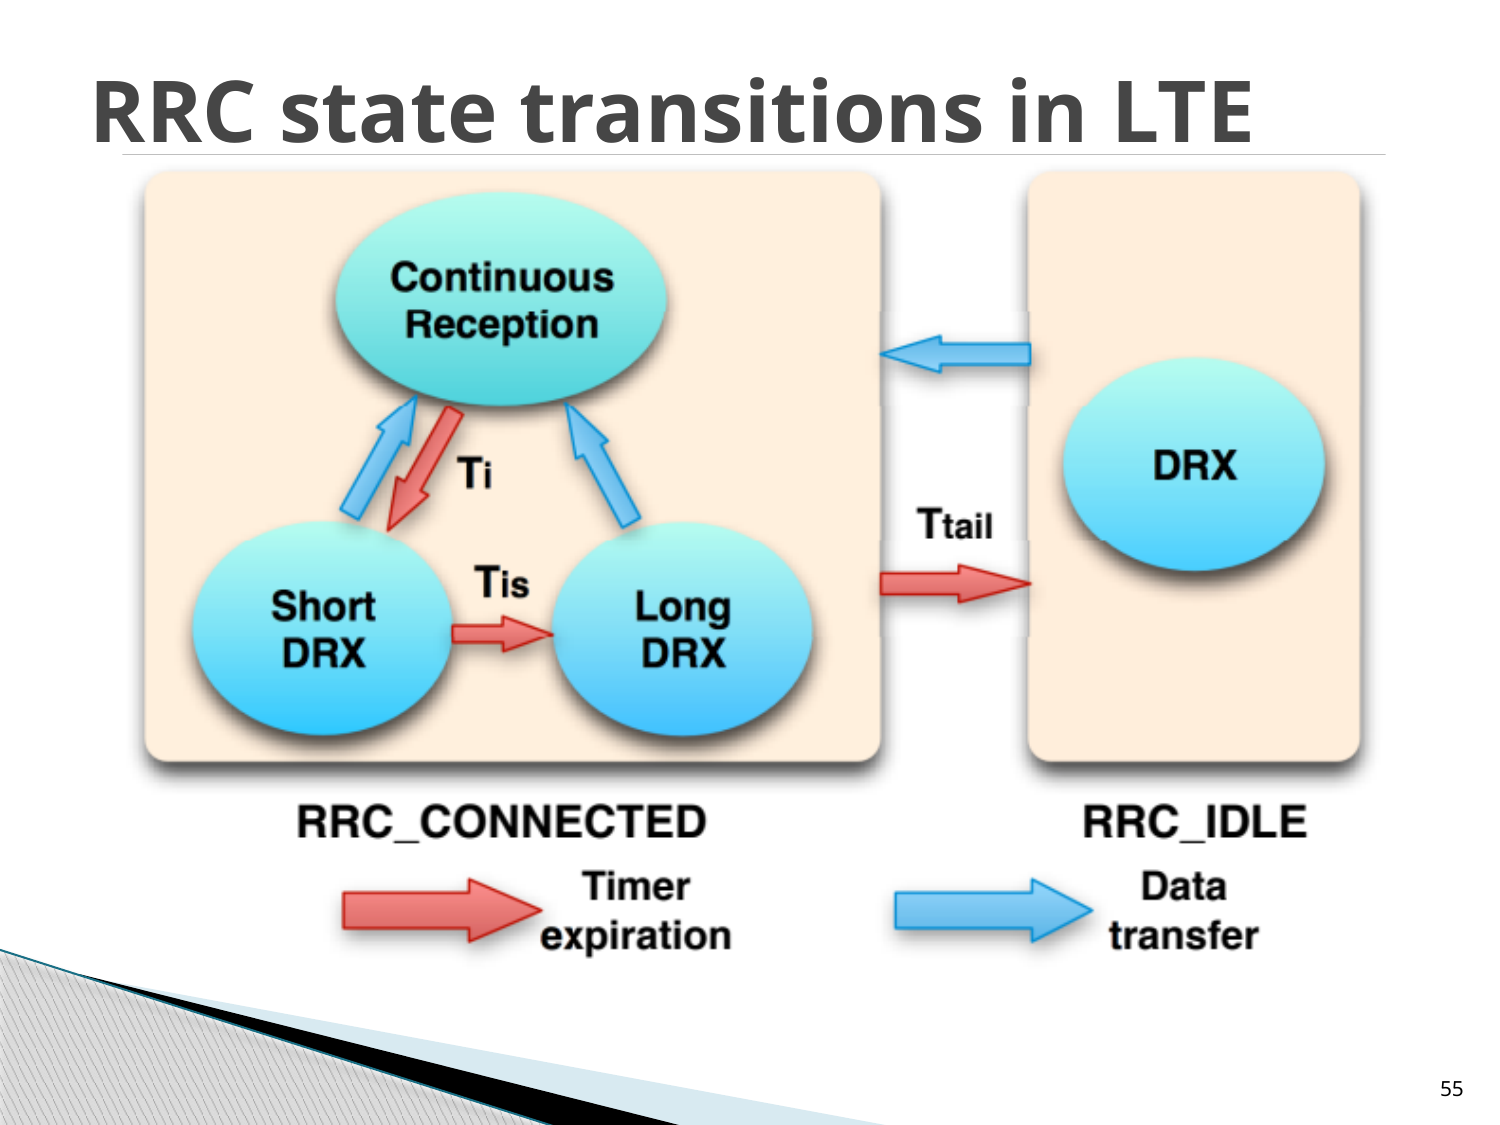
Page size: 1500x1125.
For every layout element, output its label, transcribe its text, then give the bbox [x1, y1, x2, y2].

slide_number 55 [1418, 1051, 1479, 1112]
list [7, 153, 1500, 975]
text_box [105, 985, 542, 1125]
title RRC state transitions in LTE [75, 45, 1425, 153]
